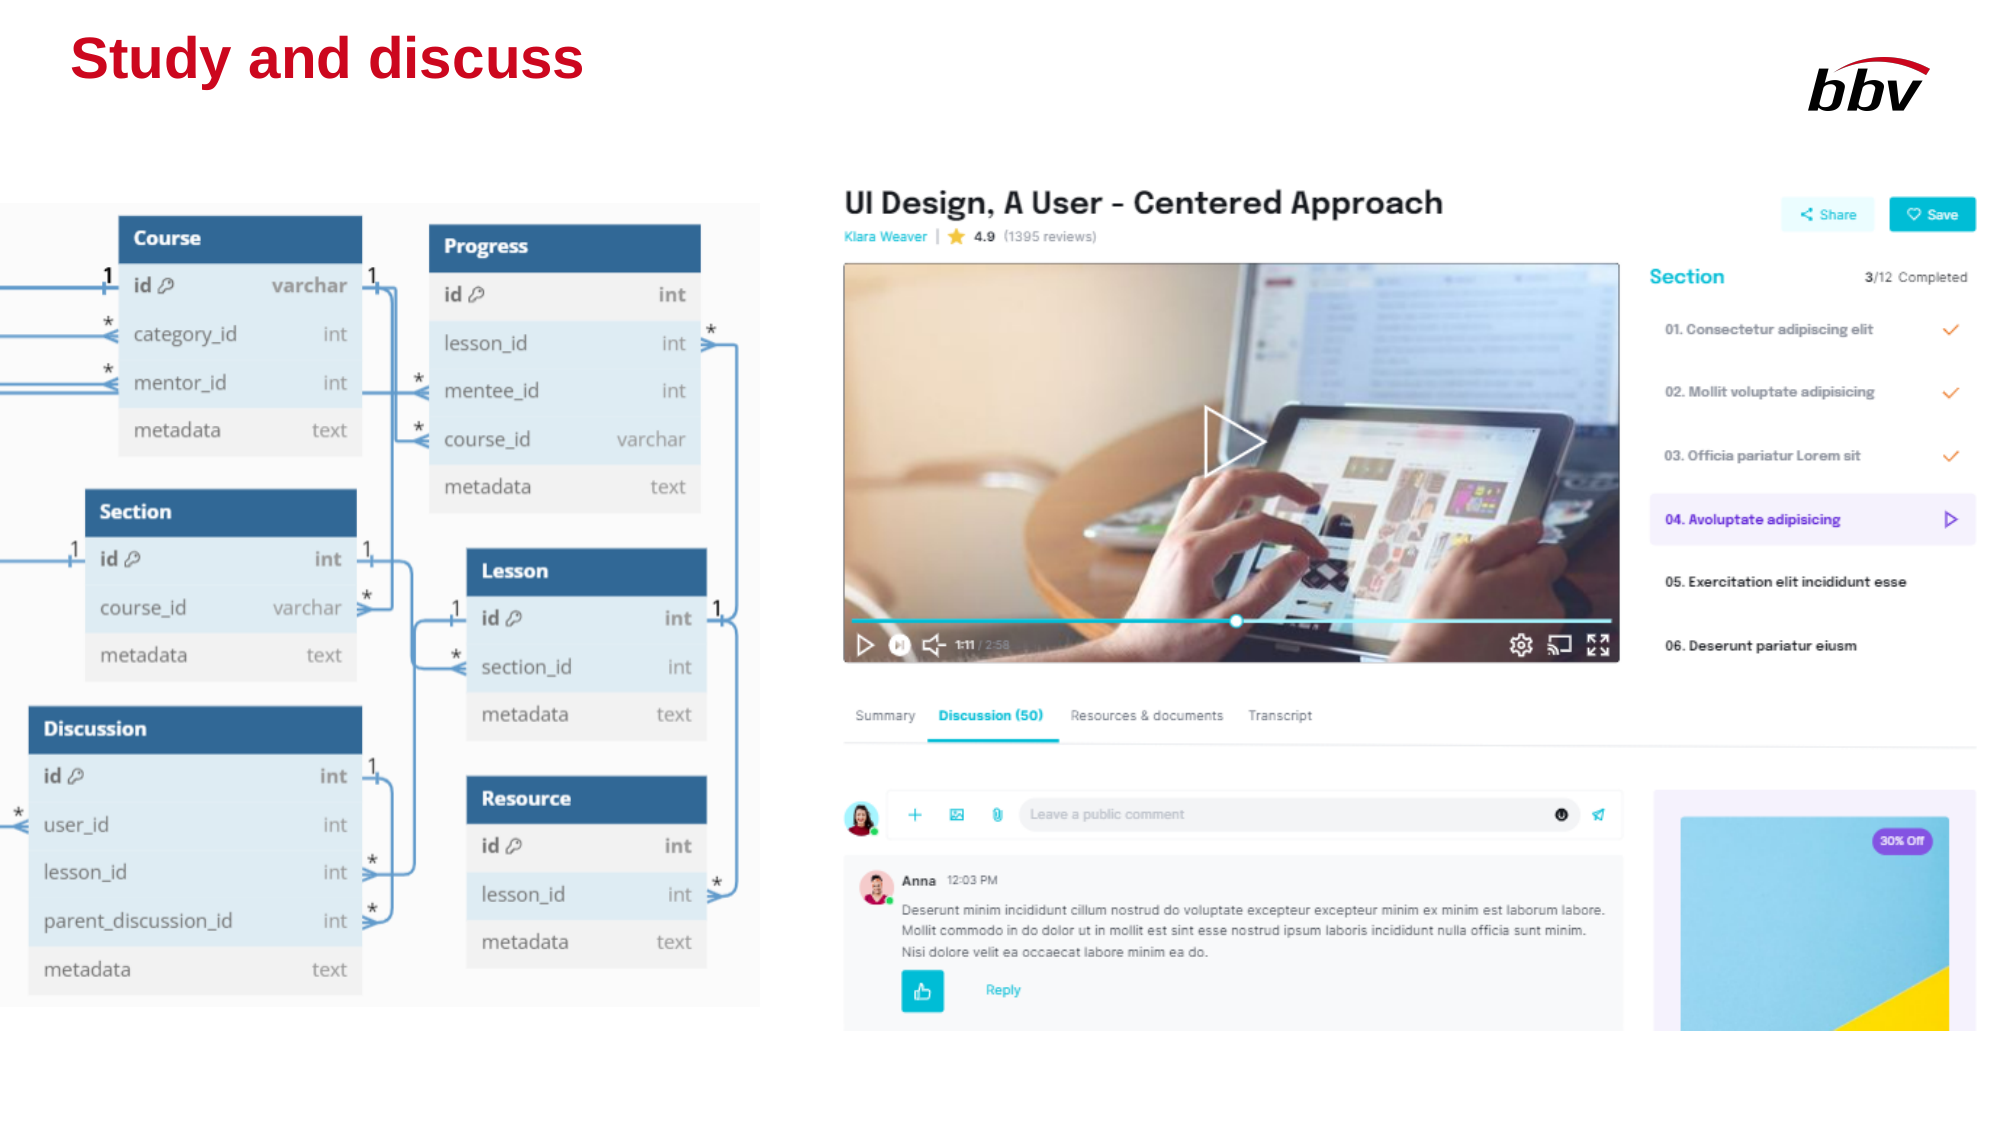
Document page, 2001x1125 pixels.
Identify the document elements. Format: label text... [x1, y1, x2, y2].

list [842, 165, 1990, 1031]
title Study and discuss [70, 0, 1666, 181]
picture [1808, 57, 1930, 111]
picture [0, 203, 760, 1007]
